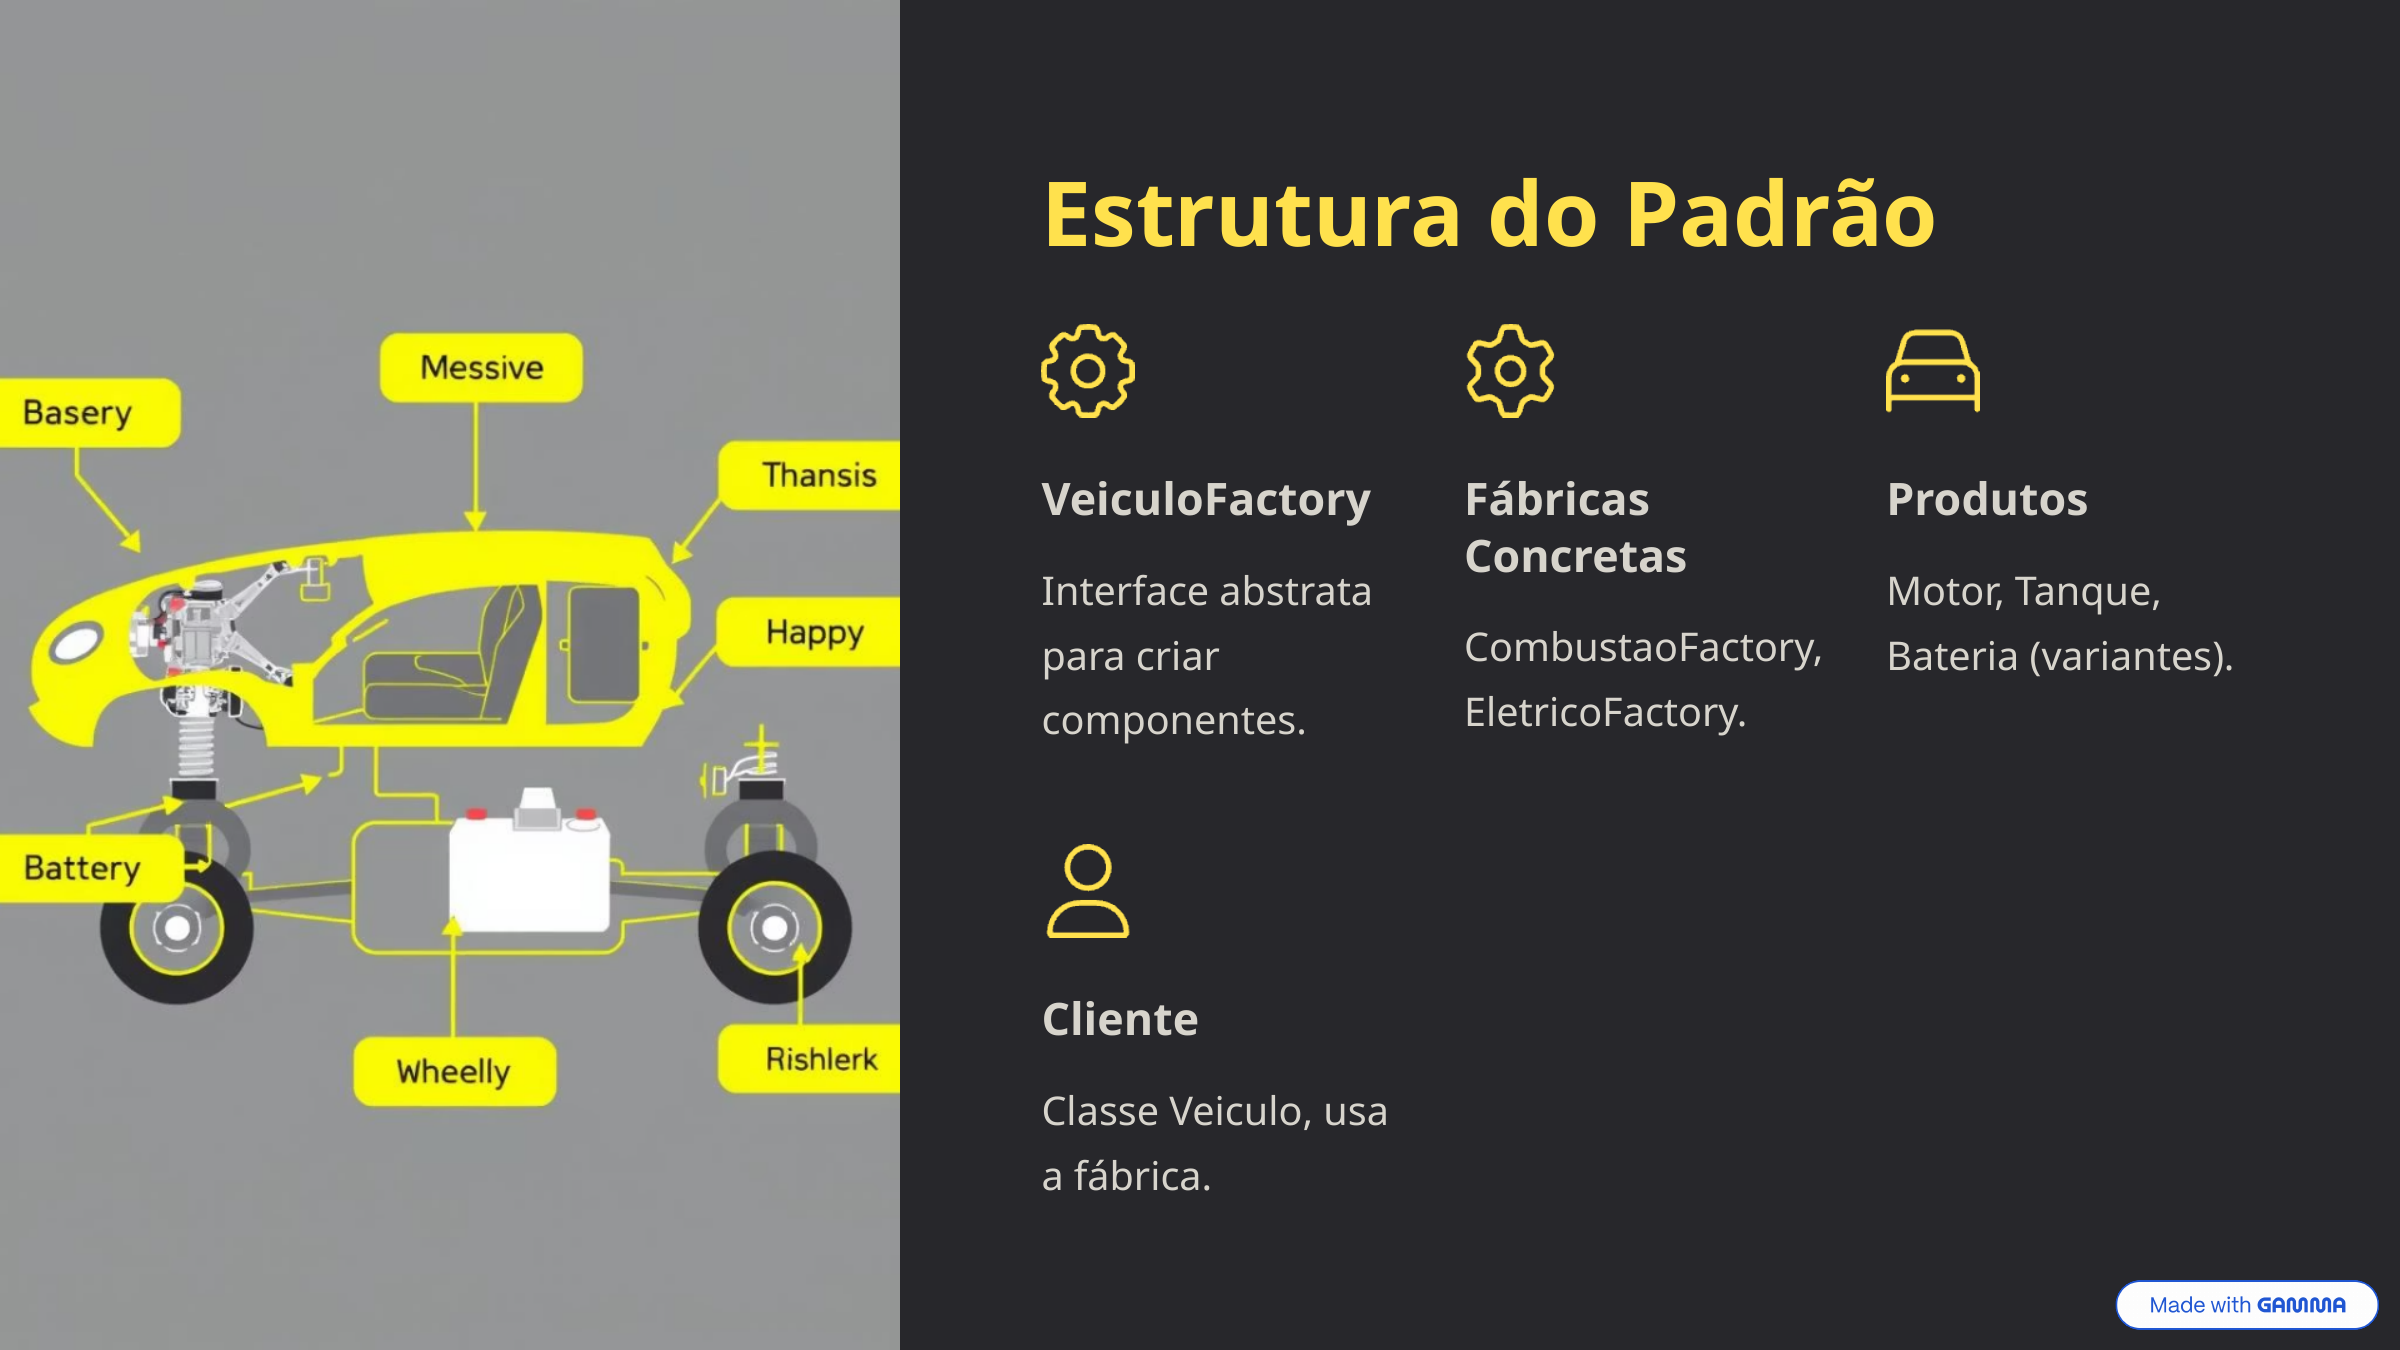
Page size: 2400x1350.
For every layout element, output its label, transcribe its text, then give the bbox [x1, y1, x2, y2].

text_box Cliente [1041, 988, 1414, 1045]
text_box Interface abstrata para criar componentes. [1041, 548, 1414, 744]
picture [1886, 324, 1980, 418]
text_box CombustaoFactory, EletricoFactory. [1464, 605, 1836, 735]
text_box Classe Veiculo, usa a fábrica. [1041, 1068, 1414, 1199]
picture [1041, 844, 1135, 938]
text_box Produtos [1886, 468, 2259, 525]
text_box VeiculoFactory [1041, 468, 1414, 525]
text_box Motor, Tanque, Bateria (variantes). [1886, 548, 2259, 679]
text_box Estrutura do Padrão [1041, 151, 2010, 265]
picture [2106, 1271, 2389, 1339]
picture [1041, 324, 1135, 418]
text_box Fábricas Concretas [1464, 468, 1836, 581]
picture [0, 0, 900, 1350]
picture [1464, 324, 1557, 418]
